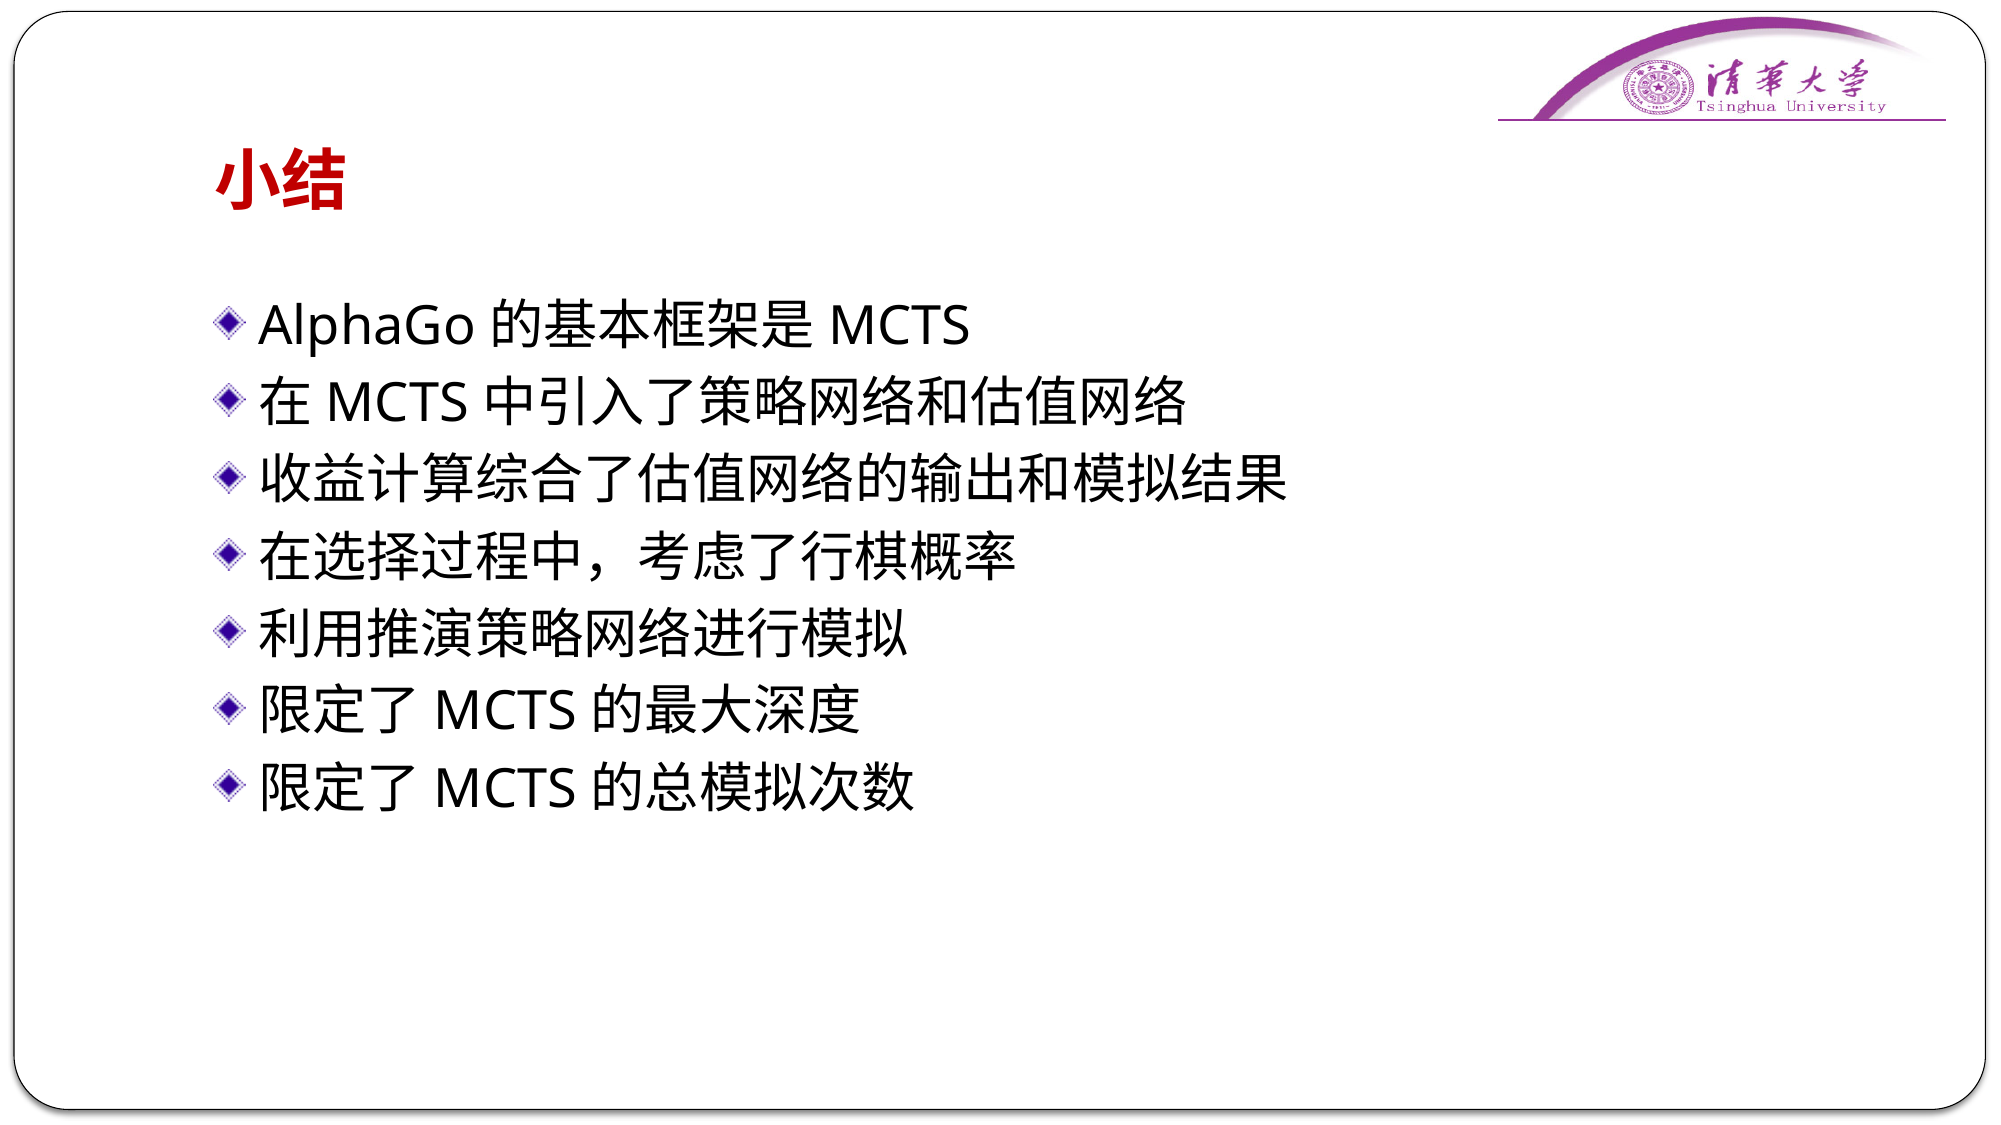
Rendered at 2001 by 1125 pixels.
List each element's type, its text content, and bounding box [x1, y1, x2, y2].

picture [213, 306, 246, 340]
picture [1498, 14, 1946, 121]
picture [213, 692, 246, 725]
title 小结 [200, 45, 1900, 233]
picture [213, 383, 246, 417]
picture [213, 615, 246, 648]
picture [213, 461, 246, 494]
list AlphaGo的基本框架是MCTS 在MCTS中引入了策略网络和估值网络 收益计算综合了估值网络的输出和模拟结果 在选择过程中，考虑了行棋概率 利用推演策略网络进行模拟 限定了MCTS的最大深度 限定了MCTS的总模拟次数 [198, 283, 1899, 1034]
picture [213, 769, 246, 802]
picture [213, 538, 246, 571]
